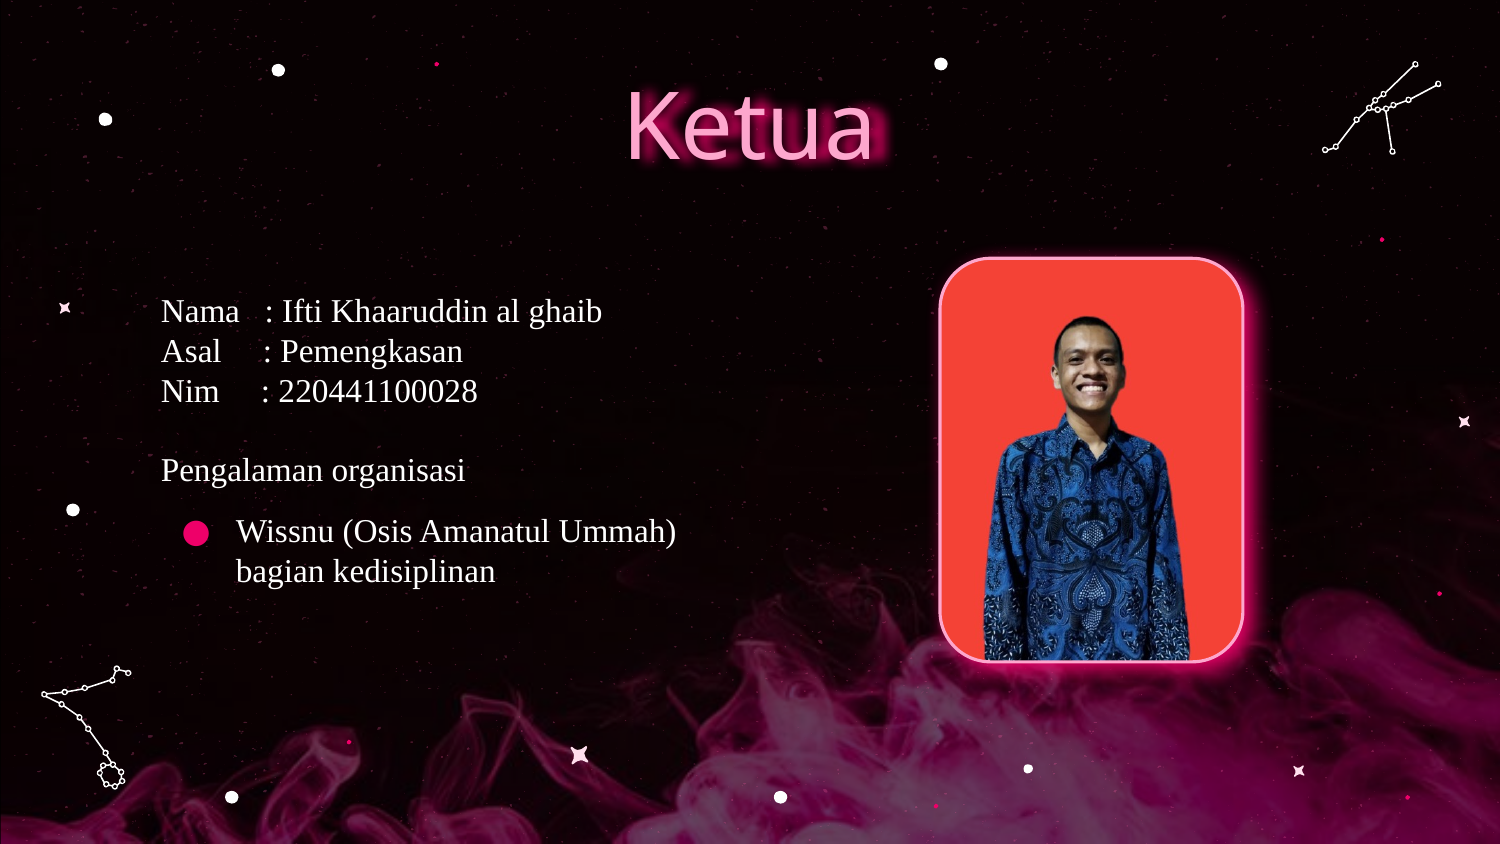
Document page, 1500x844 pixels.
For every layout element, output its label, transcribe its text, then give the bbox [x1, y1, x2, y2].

text_box [41, 665, 132, 790]
list Nama : Ifti Khaaruddin al ghaib Asal : Pemengkasan Nim : 220441100028 Pengalaman organisasi Wissnu (Osis Amanatul Ummah) bagian kedisiplinan [145, 288, 784, 632]
text_box [1321, 60, 1442, 155]
text_box [570, 745, 589, 765]
picture [0, 0, 1500, 844]
title Ketua [118, 88, 1382, 183]
